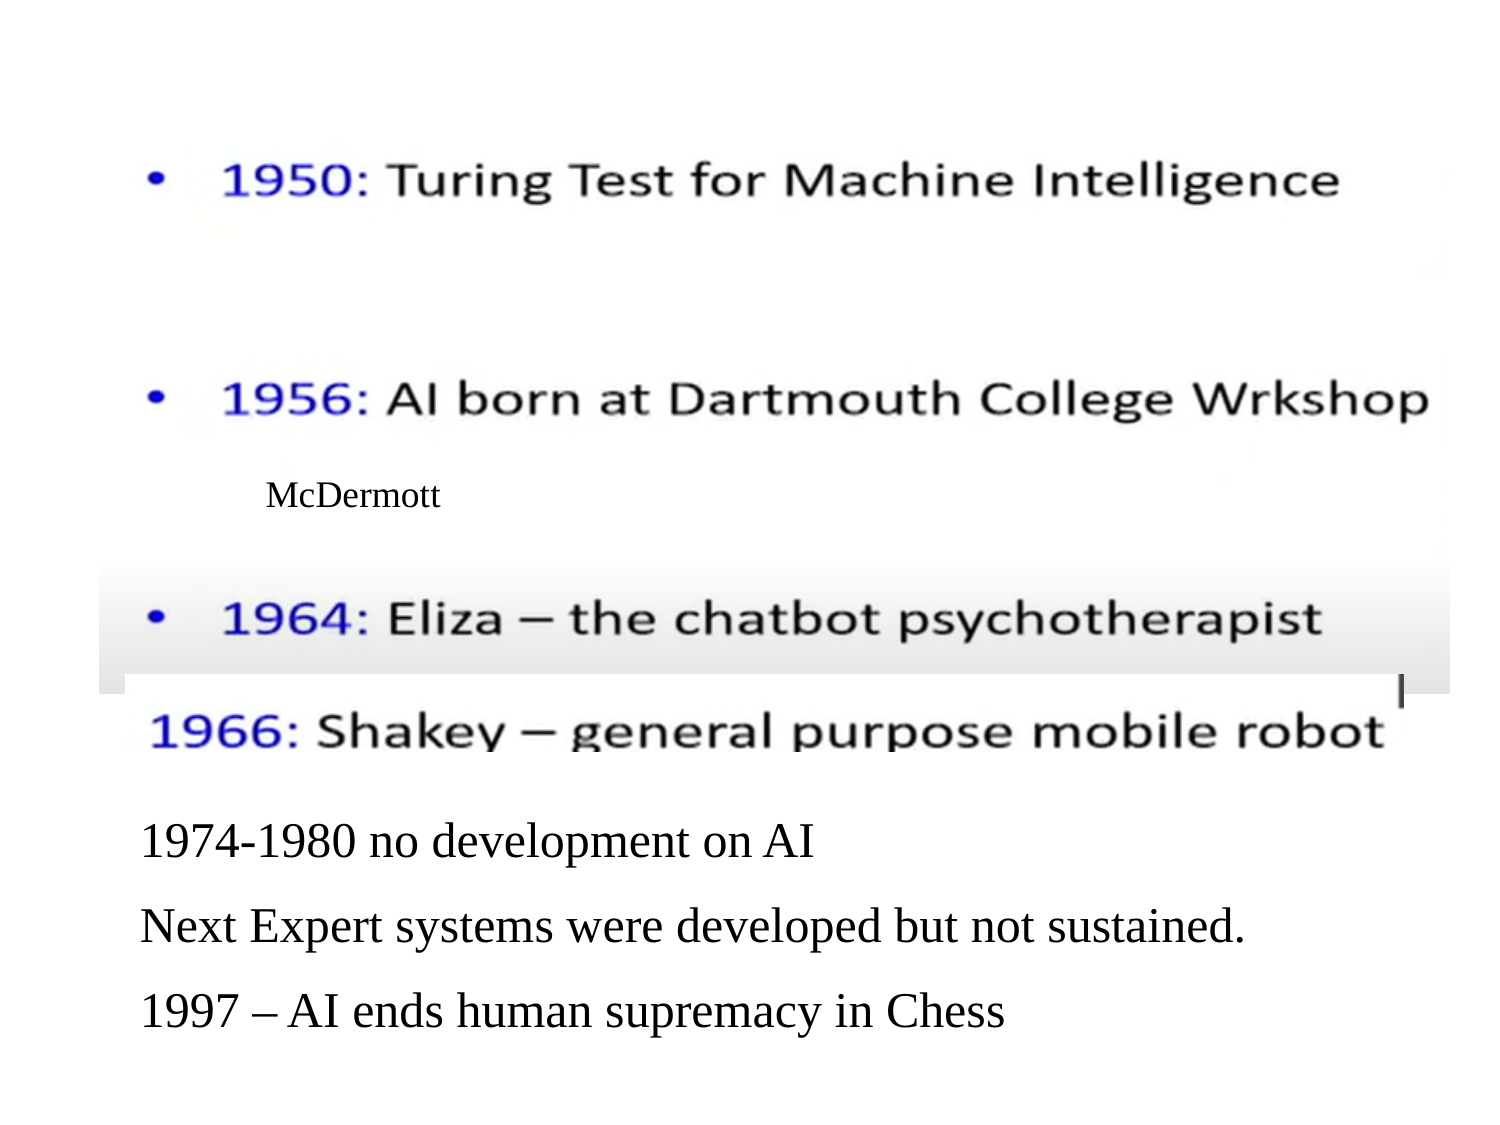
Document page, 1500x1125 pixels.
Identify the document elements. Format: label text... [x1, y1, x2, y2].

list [99, 112, 1451, 694]
picture [124, 674, 1404, 752]
text_box 1974-1980 no development on AI Next Expert systems were developed but not sustained. 1997 – AI ends human supremacy in Chess [125, 799, 1425, 1045]
